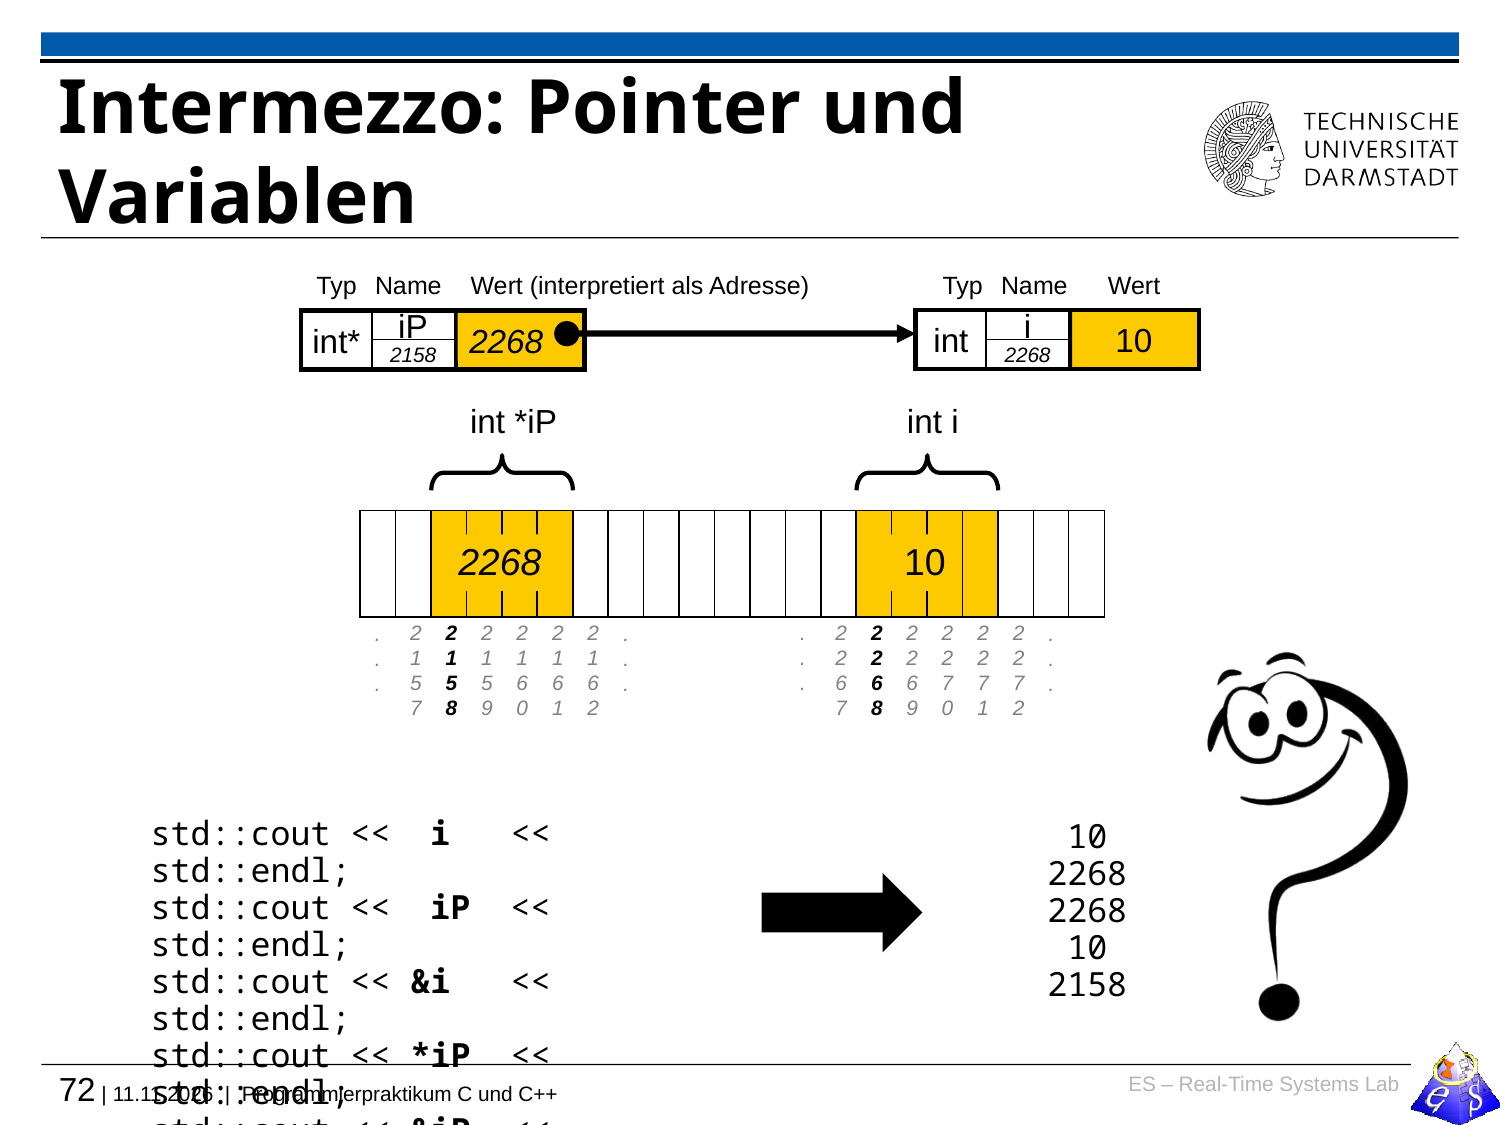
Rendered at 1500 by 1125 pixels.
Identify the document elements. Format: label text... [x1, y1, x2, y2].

text_box Typ [301, 262, 360, 308]
text_box [554, 321, 579, 346]
text_box [761, 872, 923, 953]
text_box [301, 310, 585, 370]
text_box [359, 392, 1105, 729]
picture [1187, 84, 1483, 214]
text_box Name [986, 262, 1083, 308]
text_box Wert (interpretiert als Adresse) [455, 262, 825, 308]
text_box Typ [927, 262, 986, 308]
text_box [915, 309, 1199, 369]
text_box [585, 327, 915, 340]
text_box Name [360, 262, 455, 308]
text_box Wert [1093, 262, 1176, 308]
title Intermezzo: Pointer und Variablen [58, 80, 1187, 218]
picture [1411, 1041, 1500, 1125]
text_box std::cout << i << std::endl; std::cout << iP << std::endl; std::cout << &i << std::endl; std::cout << *iP << std::endl; std::cout << &iP << std::endl; [135, 808, 759, 1125]
picture [1104, 645, 1483, 1024]
text_box 10 2268 2268 10 2158 [1032, 811, 1143, 1012]
